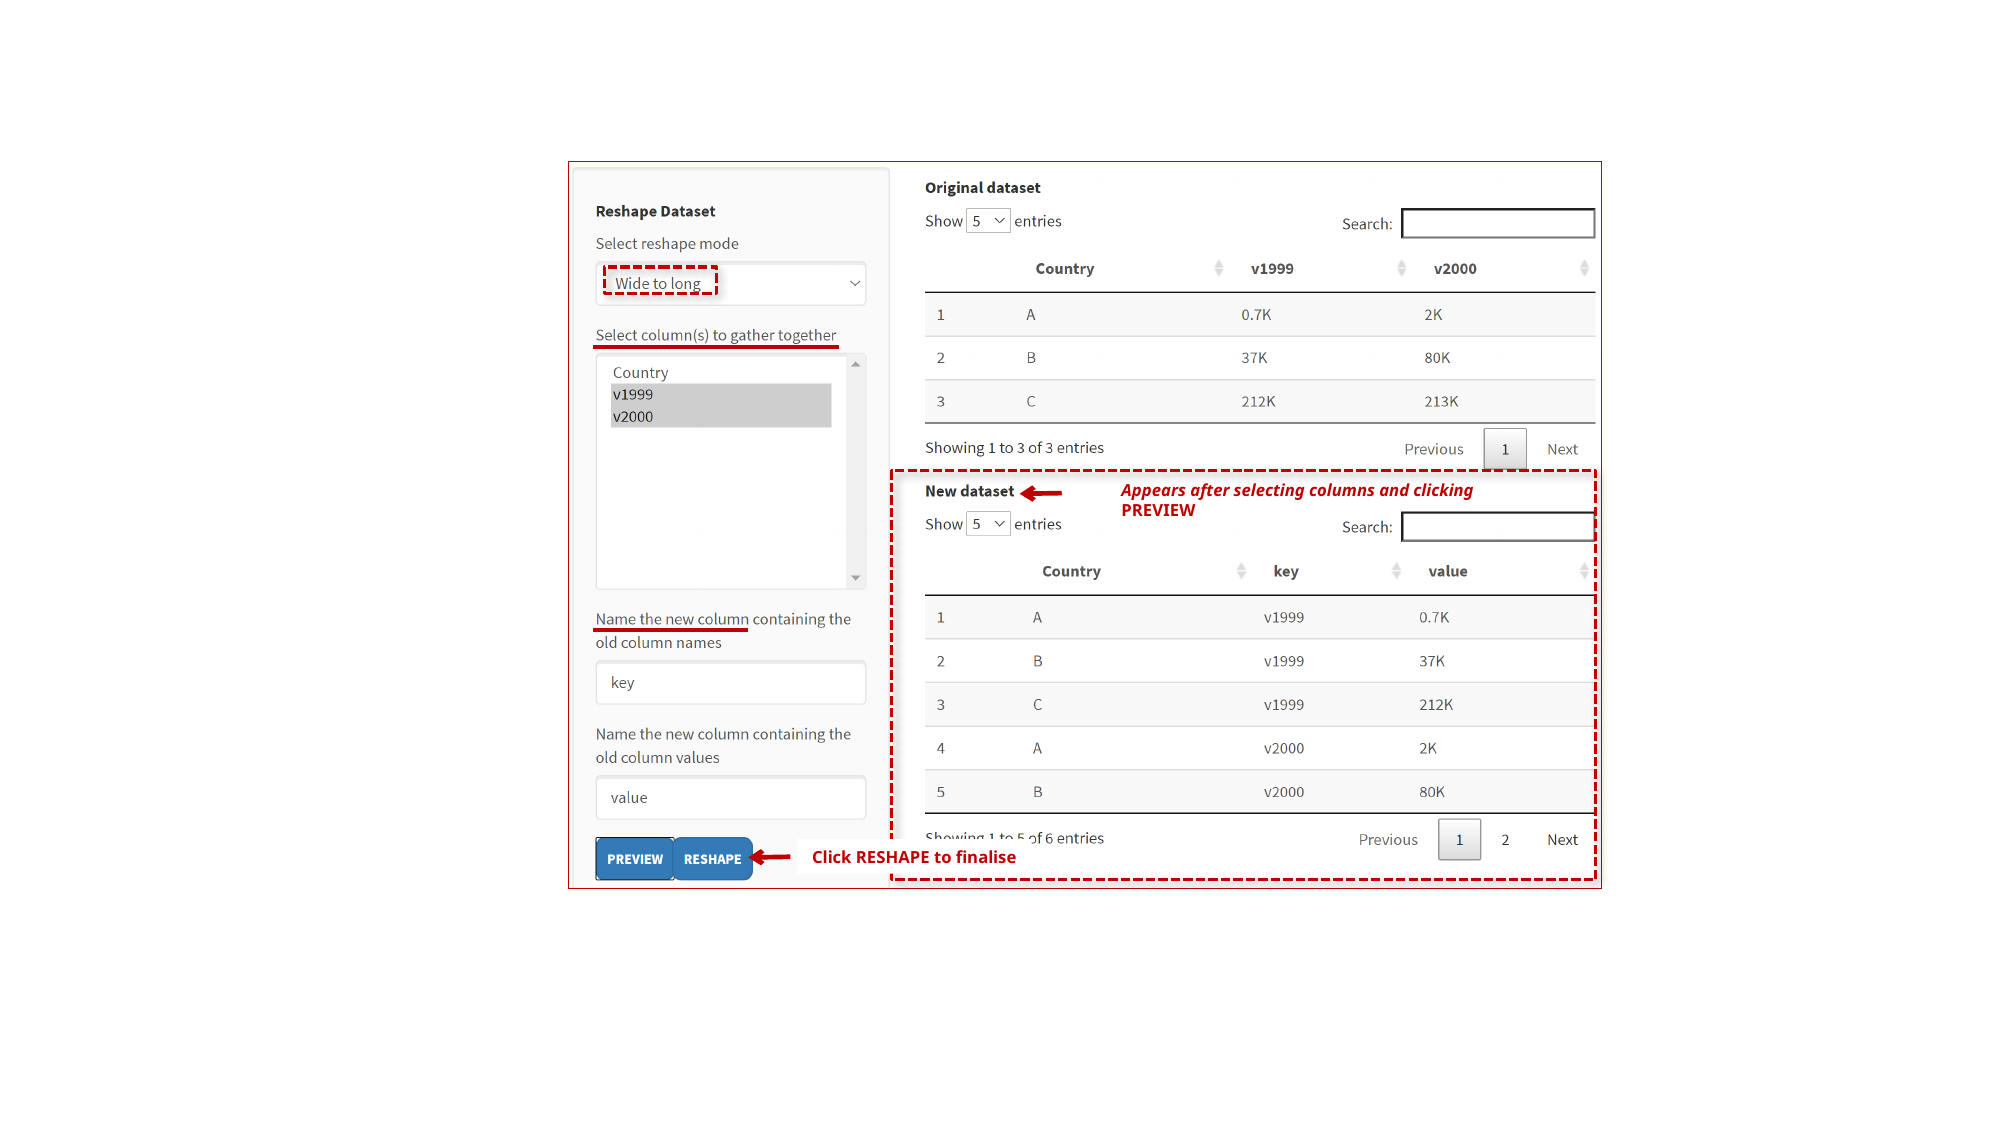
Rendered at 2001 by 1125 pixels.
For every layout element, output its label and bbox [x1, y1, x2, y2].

picture [568, 161, 1602, 889]
